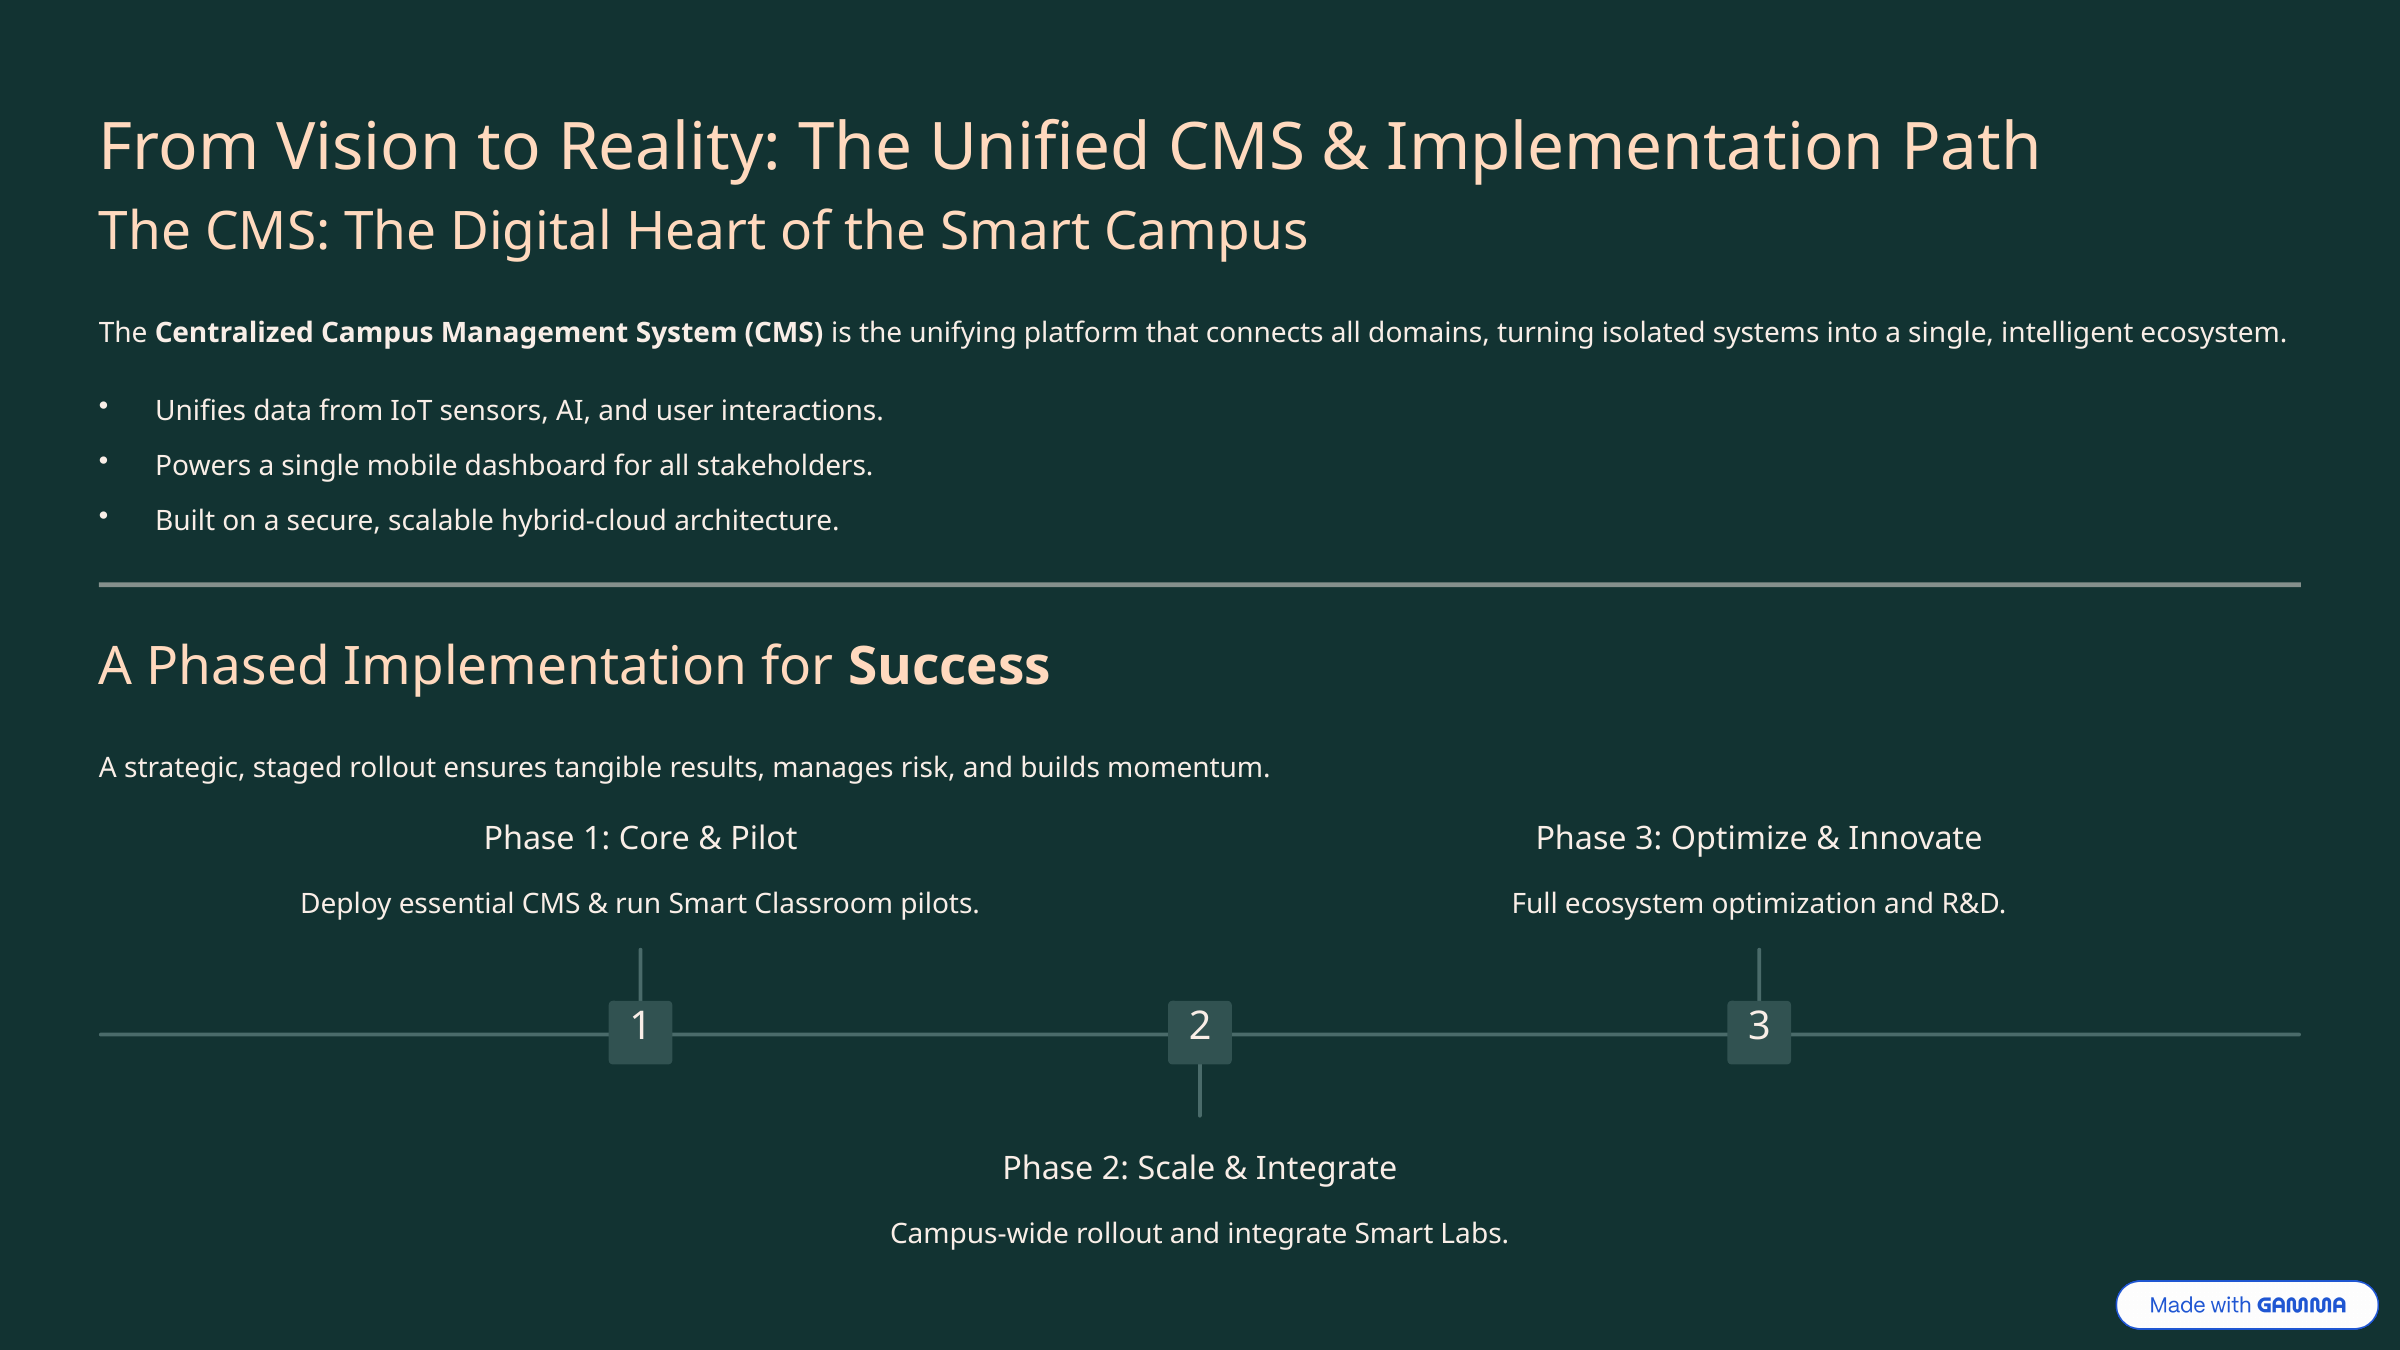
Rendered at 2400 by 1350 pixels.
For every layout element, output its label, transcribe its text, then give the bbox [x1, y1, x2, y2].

text_box [1792, 1032, 2301, 1037]
text_box [1757, 947, 1762, 1000]
text_box [608, 1000, 673, 1065]
text_box A strategic, staged rollout ensures tangible results, manages risk, and builds momentum. [98, 738, 2301, 784]
text_box [638, 947, 643, 1000]
picture [2106, 1271, 2389, 1339]
text_box Campus-wide rollout and integrate Smart Labs. [686, 1204, 1714, 1250]
text_box 3 [1739, 1007, 1780, 1058]
text_box 2 [1179, 1007, 1220, 1058]
text_box Full ecosystem optimization and R&D. [1245, 874, 2273, 920]
text_box Phase 1: Core & Pilot [474, 815, 807, 858]
text_box [98, 1032, 608, 1037]
text_box Phase 2: Scale & Integrate [1009, 1145, 1391, 1188]
text_box [1232, 1032, 1727, 1037]
text_box Deploy essential CMS & run Smart Classroom pilots. [127, 874, 1154, 920]
text_box [1727, 1000, 1792, 1065]
text_box [98, 582, 2301, 588]
text_box Phase 3: Optimize & Innovate [1538, 815, 1980, 858]
text_box [1168, 1000, 1232, 1065]
text_box [673, 1032, 1168, 1037]
text_box From Vision to Reality: The Unified CMS & Implementation Path [99, 100, 2011, 184]
text_box [1198, 1065, 1202, 1118]
text_box A Phased Implementation for Success [99, 629, 1001, 697]
text_box 1 [620, 1007, 661, 1058]
text_box Unifies data from IoT sensors, AI, and user interactions. [98, 380, 2301, 427]
text_box Powers a single mobile dashboard for all stakeholders. [98, 436, 2301, 482]
text_box The CMS: The Digital Heart of the Smart Campus [98, 194, 1259, 262]
text_box Built on a secure, scalable hybrid-cloud architecture. [98, 491, 2301, 537]
text_box The Centralized Campus Management System (CMS) is the unifying platform that connects all domains, turning isolated systems into a single, intelligent ecosystem. [98, 303, 2301, 350]
